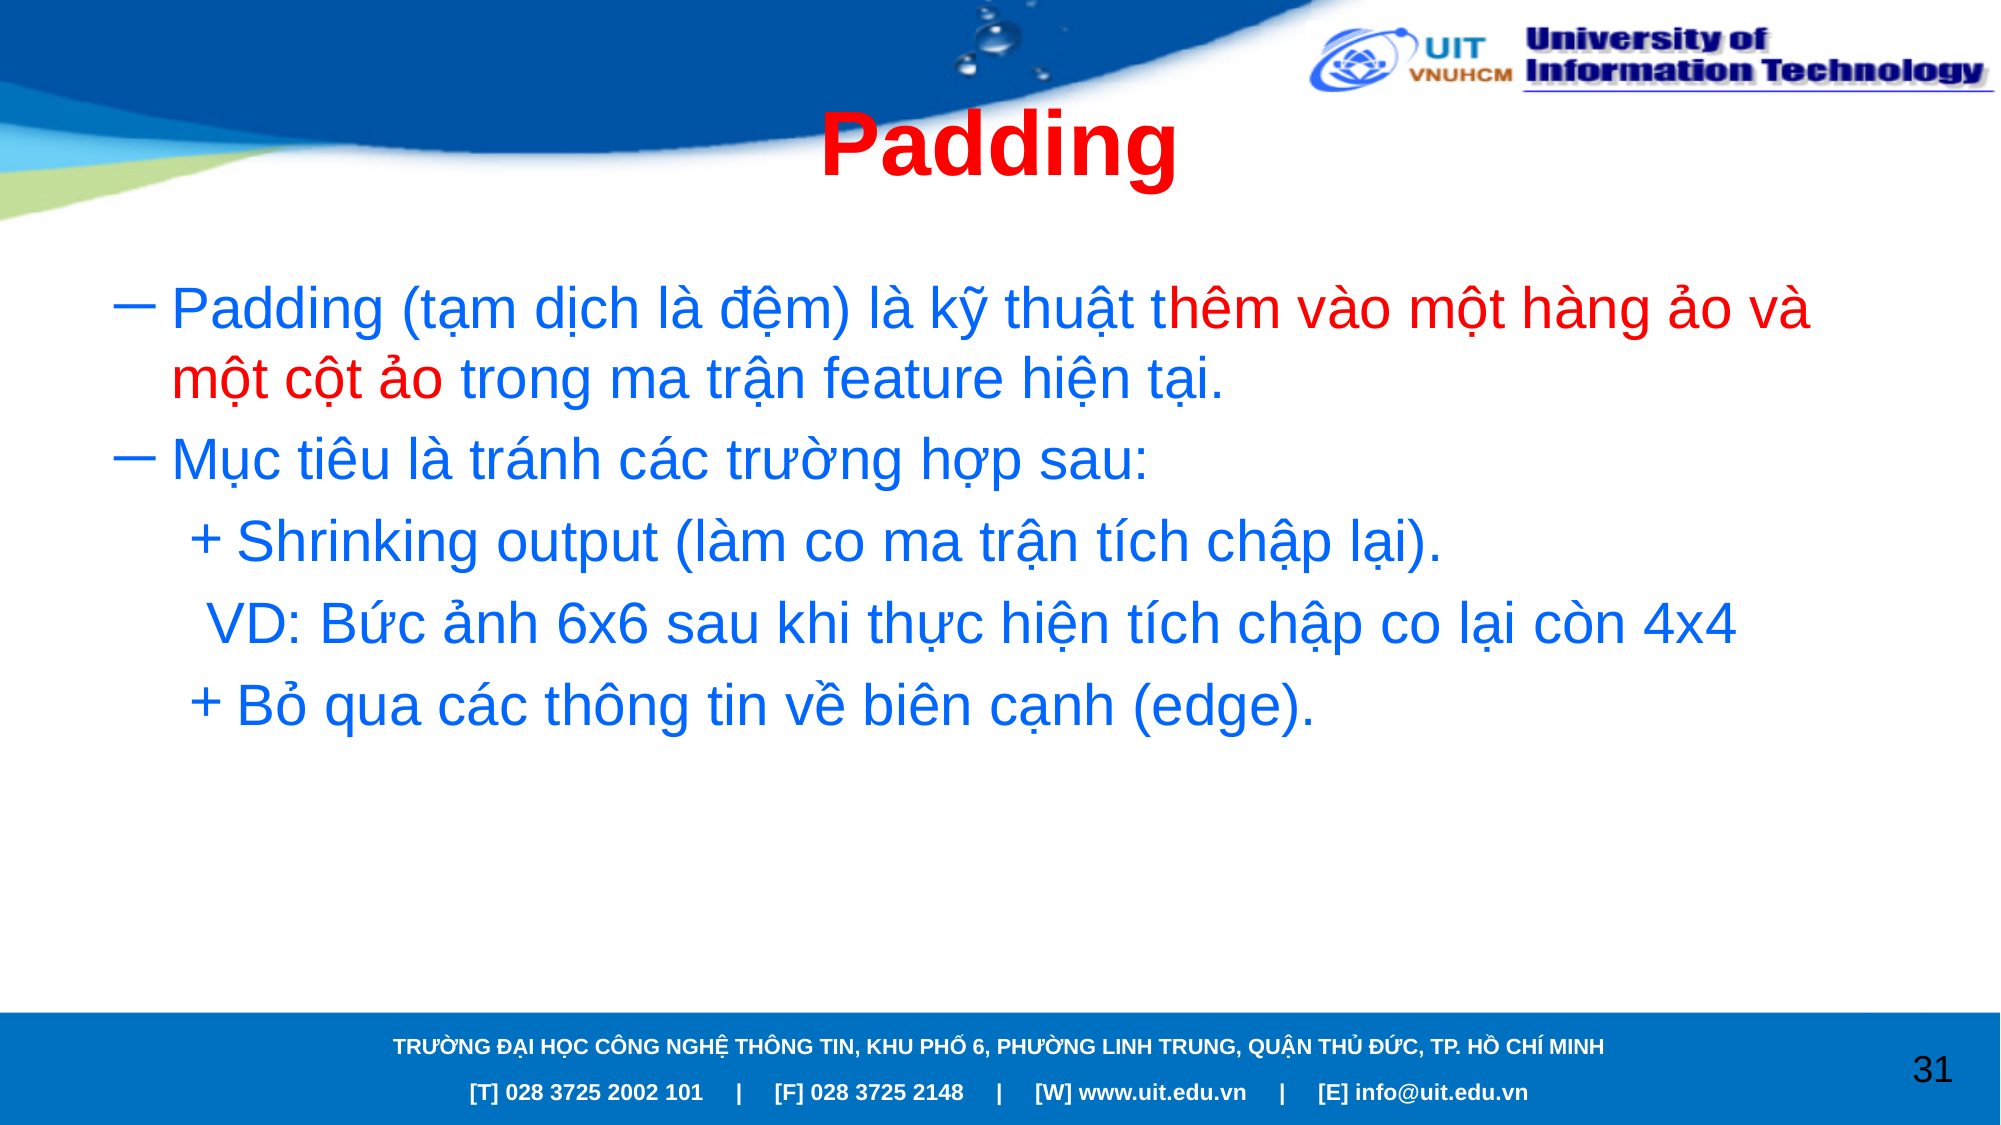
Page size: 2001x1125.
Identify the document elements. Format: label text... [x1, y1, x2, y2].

list Padding (tạm dịch là đệm) là kỹ thuật thêm vào một hàng ảo và một cột ảo trong ma trận feature hiện tại. Mục tiêu là tránh các trường hợp sau: Shrinking output (làm co ma trận tích chập lại). VD: Bức ảnh 6x6 sau khi thực hiện tích chập co lại còn 4x4 Bỏ qua các thông tin về biên cạnh (edge). [99, 262, 1900, 1005]
picture [0, 0, 2001, 1125]
title Padding [99, 45, 1900, 233]
